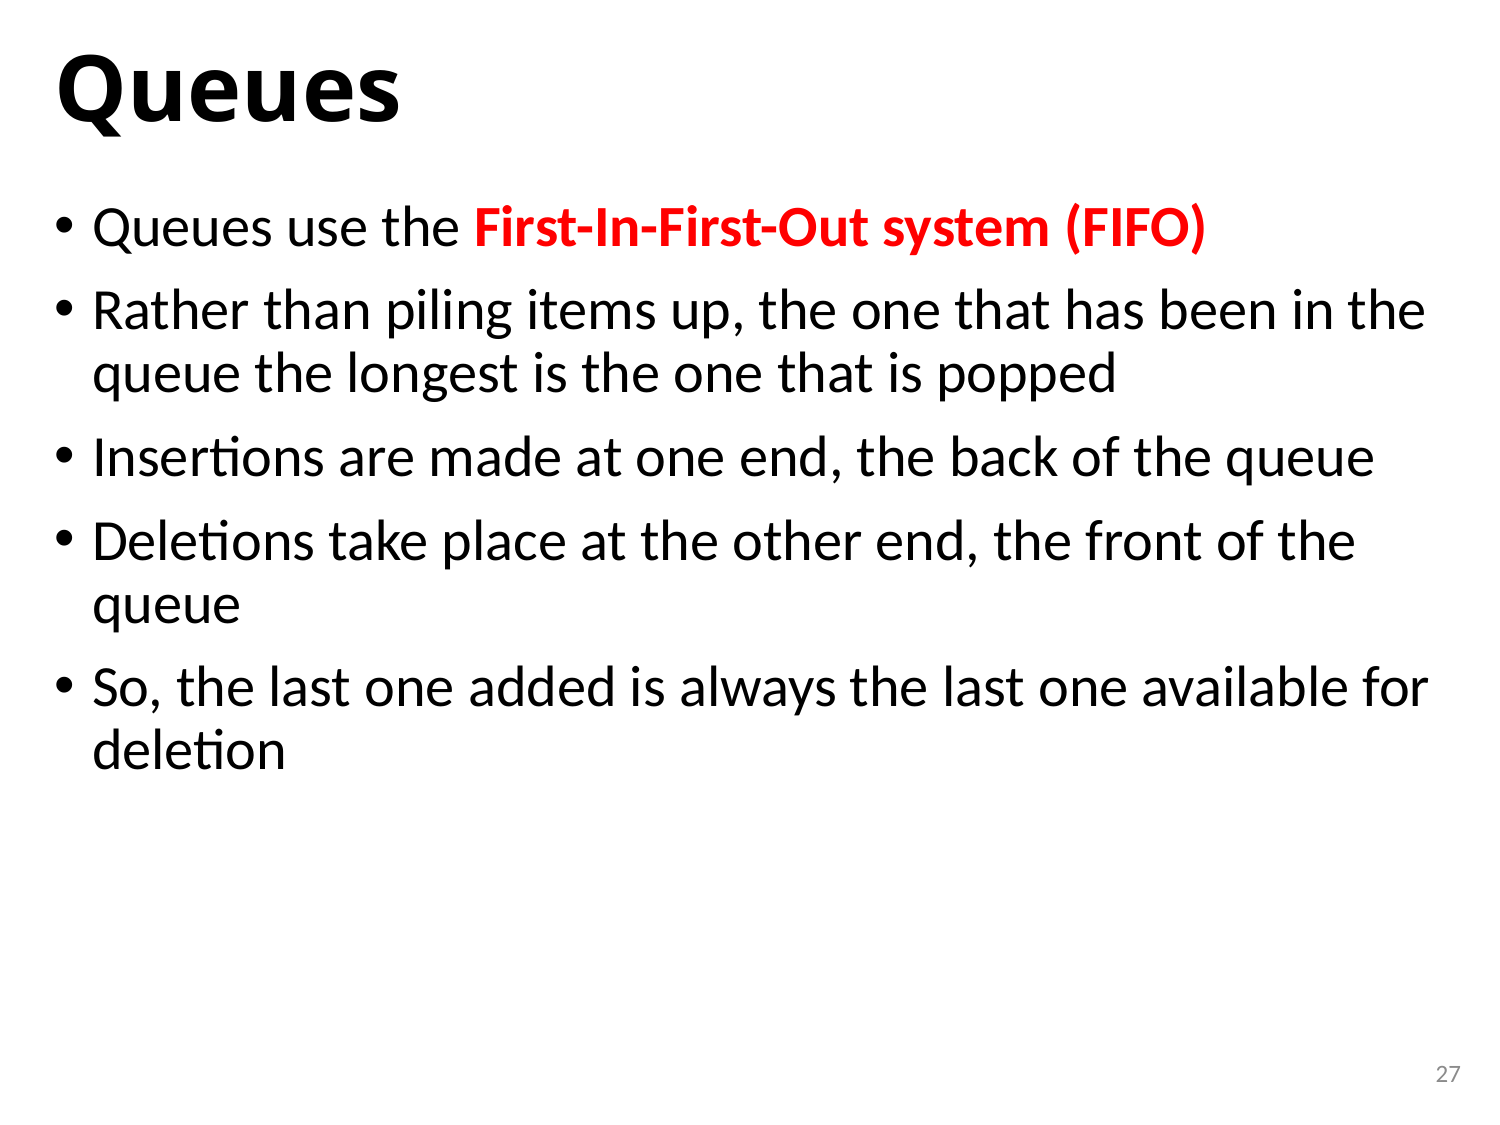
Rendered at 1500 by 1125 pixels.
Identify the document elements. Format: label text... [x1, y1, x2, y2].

list Queues use the First-In-First-Out system (FIFO) Rather than piling items up, the one that has been in the queue the longest is the one that is popped Insertions are made at one end, the back of the queue Deletions take place at the other end, the front of the queue So, the last one added is always the last one available for deletion [39, 188, 1461, 1085]
slide_number 27 [1138, 1042, 1477, 1103]
title Queues [39, 22, 1461, 161]
